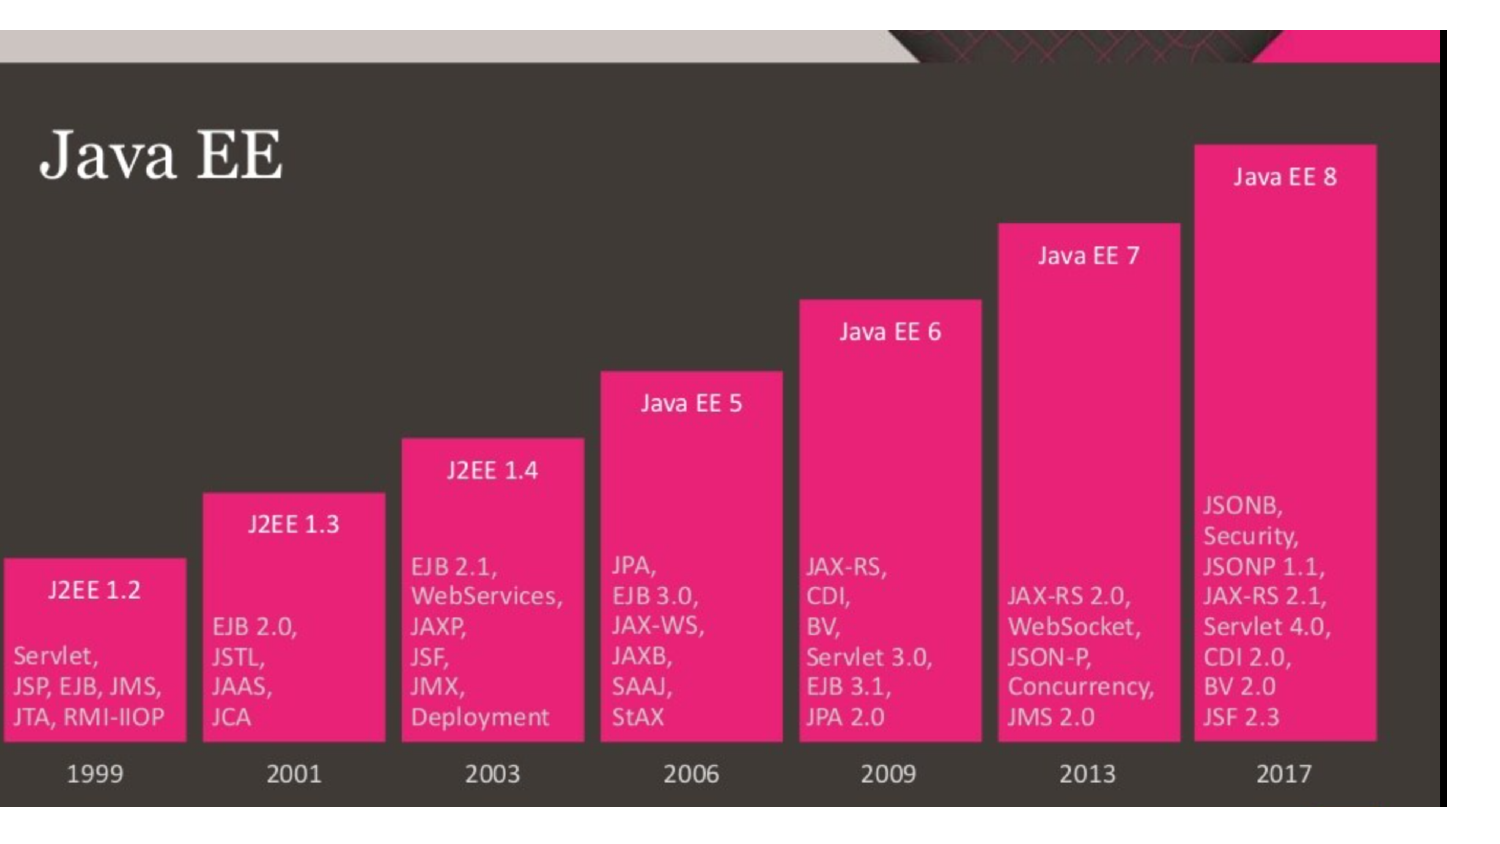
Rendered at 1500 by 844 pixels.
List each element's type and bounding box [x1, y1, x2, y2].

picture [0, 30, 1447, 808]
